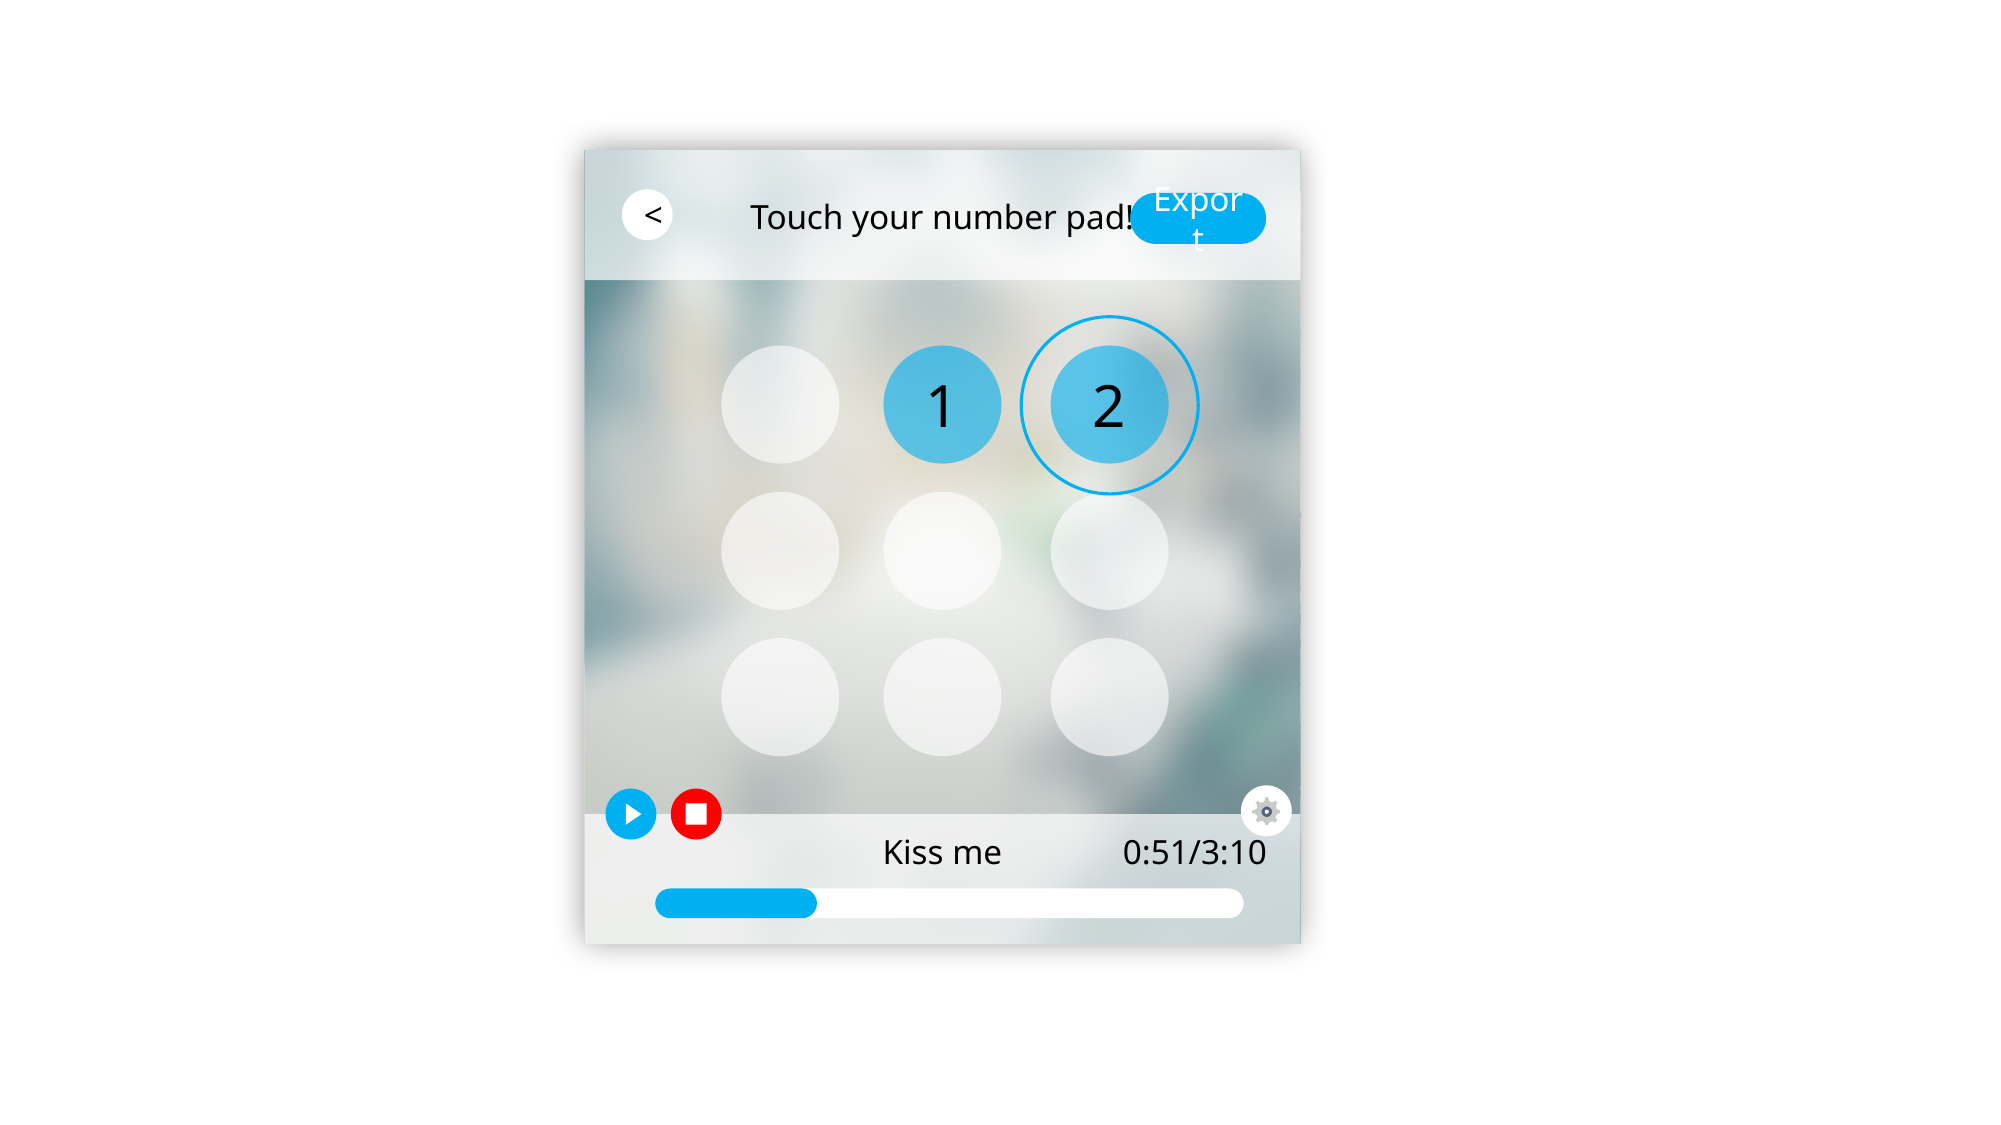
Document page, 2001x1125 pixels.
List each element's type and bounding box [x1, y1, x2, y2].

text_box [721, 316, 1199, 757]
text_box [1240, 785, 1292, 837]
picture [584, 150, 1301, 944]
text_box [670, 788, 722, 840]
text_box [605, 788, 657, 840]
